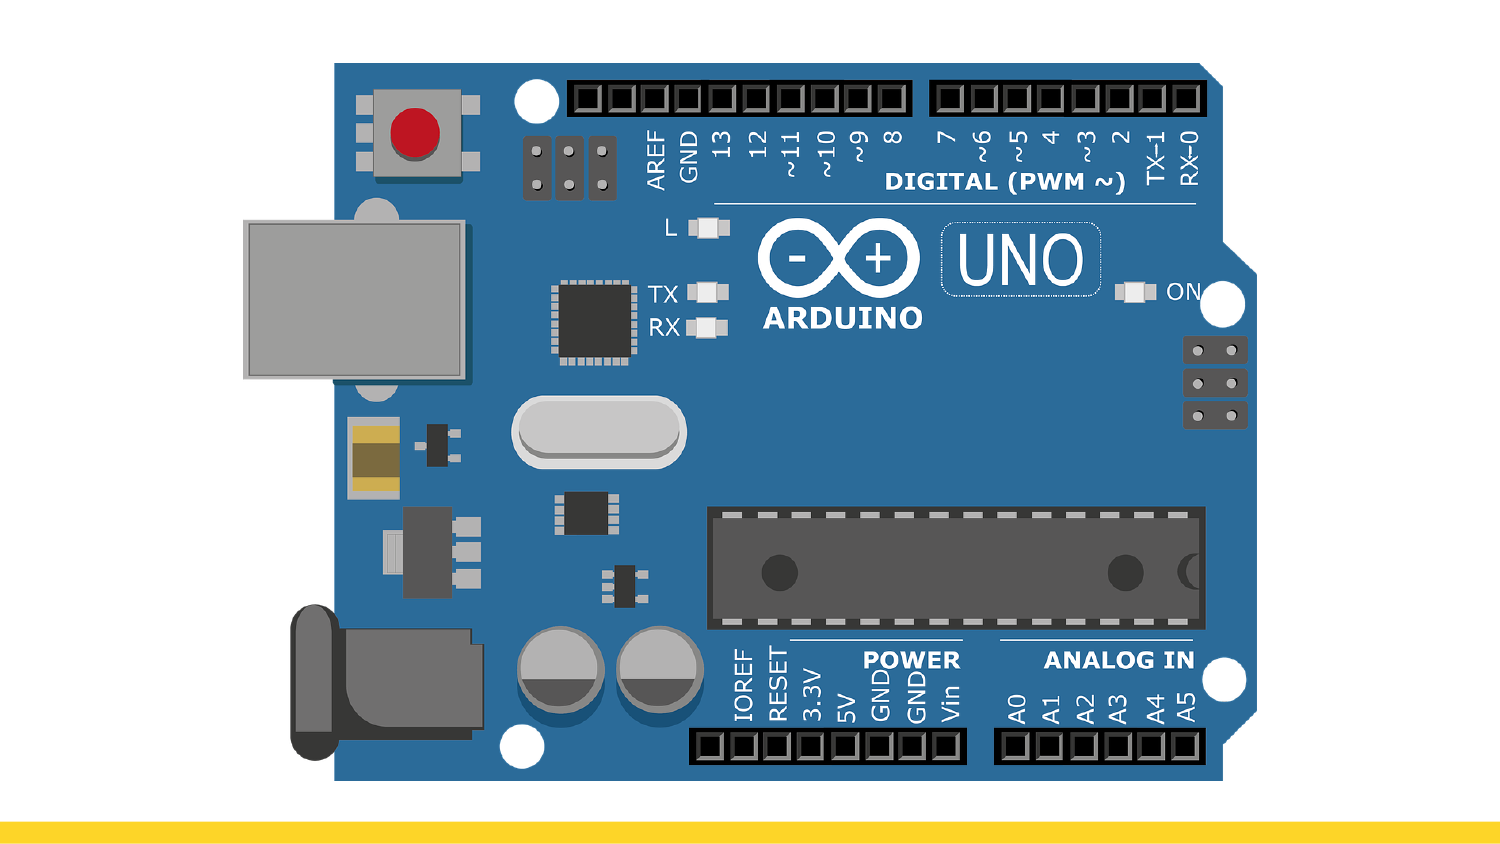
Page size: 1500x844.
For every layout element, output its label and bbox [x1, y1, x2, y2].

picture [243, 62, 1257, 781]
text_box [0, 821, 1500, 844]
